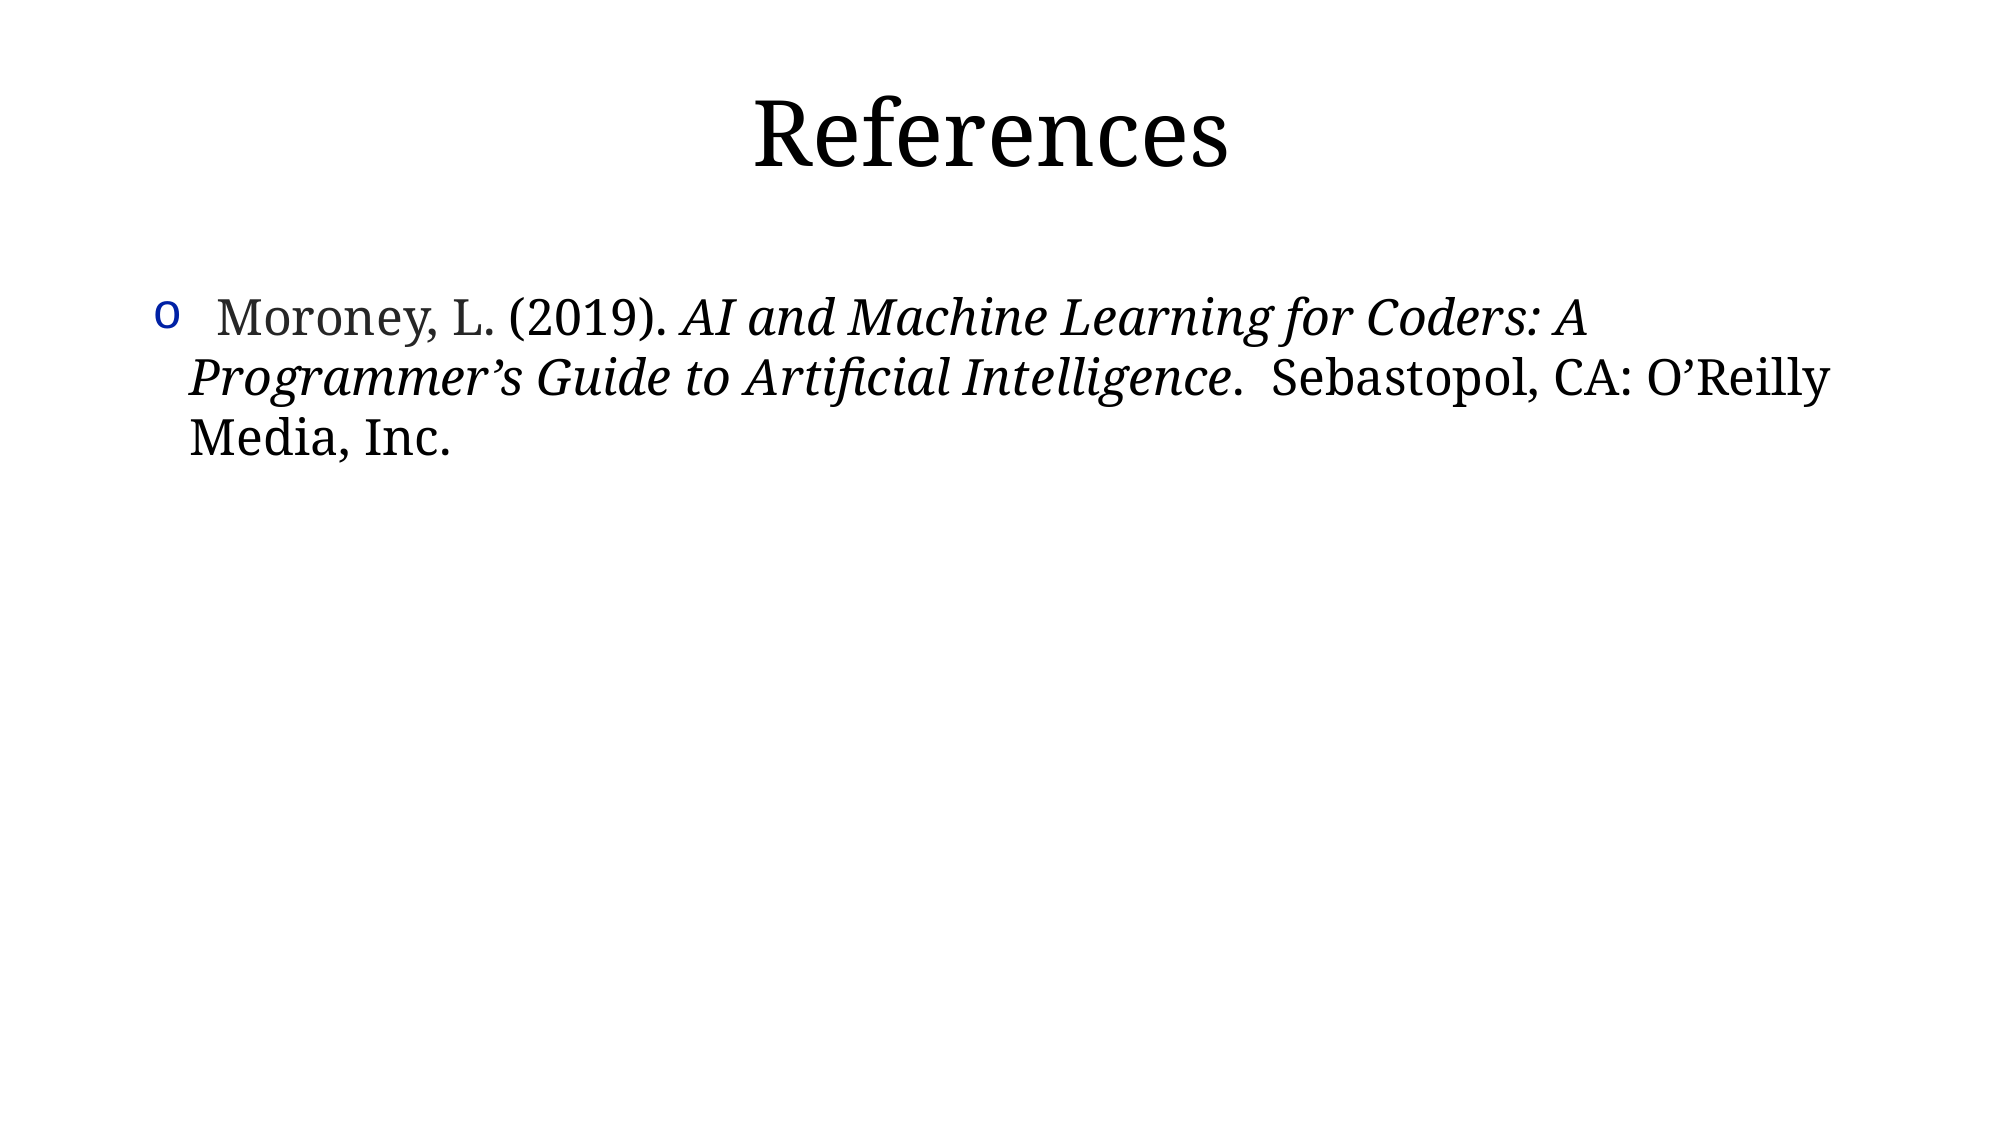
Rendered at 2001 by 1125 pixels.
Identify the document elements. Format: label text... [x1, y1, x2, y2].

list Moroney, L. (2019). AI and Machine Learning for Coders: A Programmer’s Guide to Artificial Intelligence. Sebastopol, CA: O’Reilly Media, Inc. [137, 223, 1868, 1014]
text_box References [85, 73, 1899, 200]
